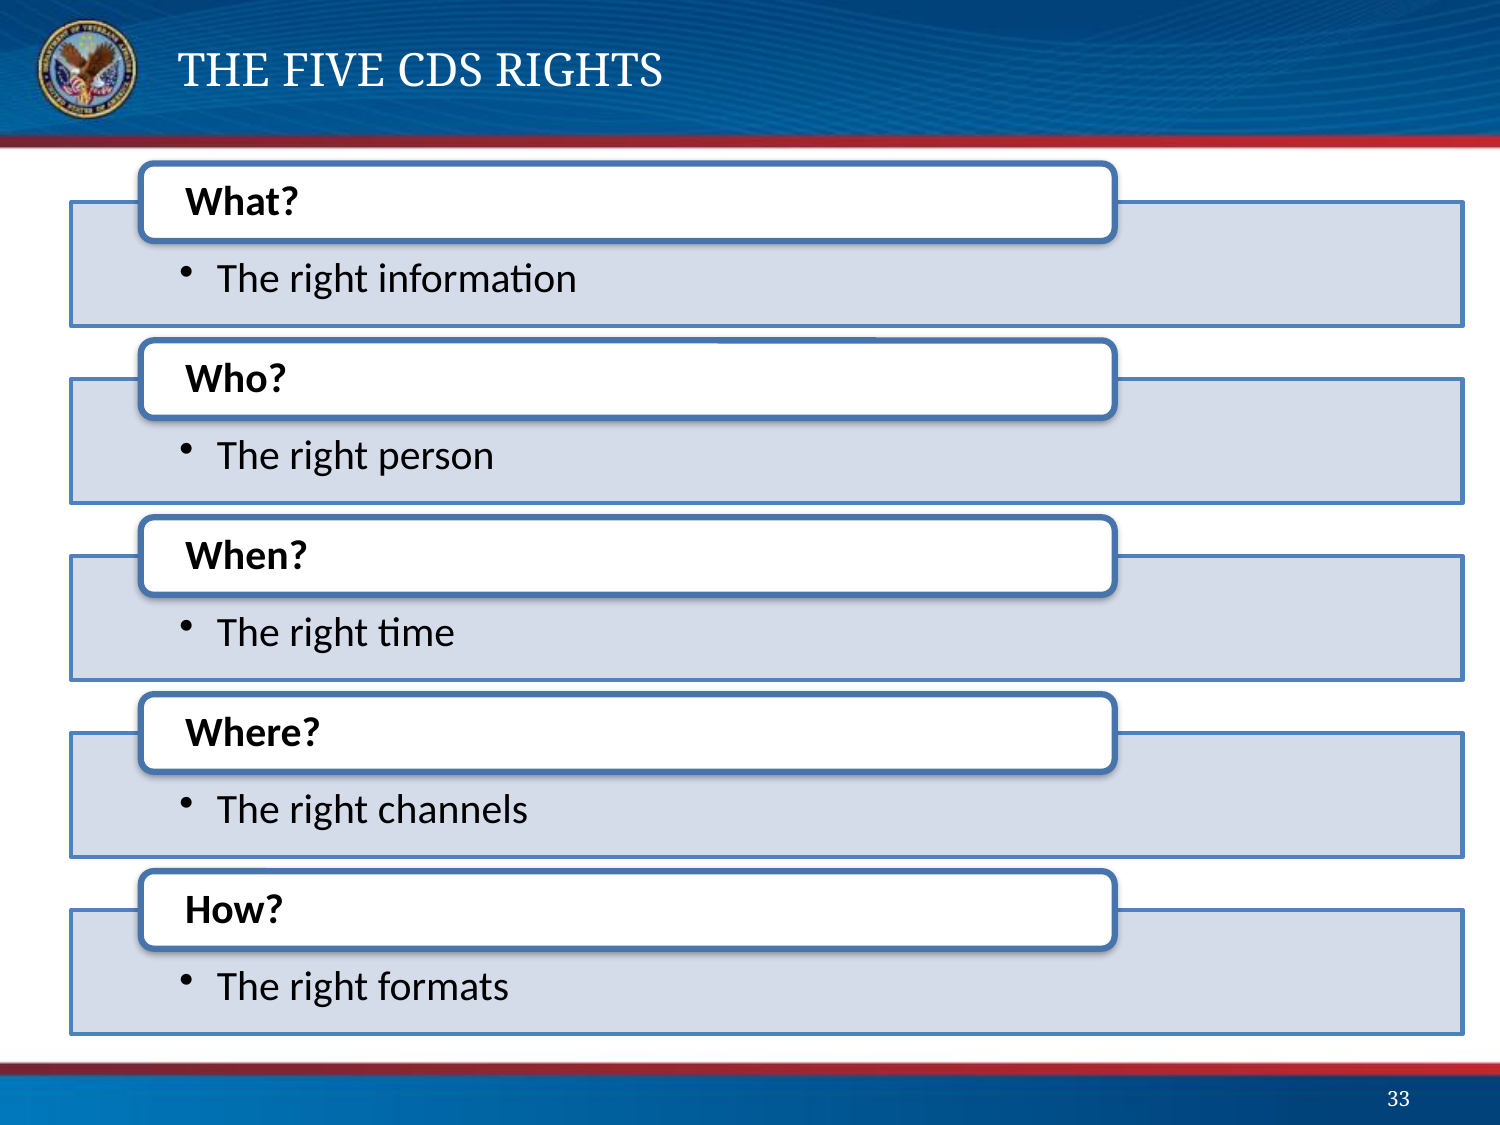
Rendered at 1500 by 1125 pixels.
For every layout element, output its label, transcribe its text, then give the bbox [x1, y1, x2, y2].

slide_number 33 [1074, 1074, 1425, 1125]
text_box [71, 157, 1463, 1041]
picture [0, 0, 1500, 1125]
title The Five CDS Rights [162, 12, 1425, 124]
